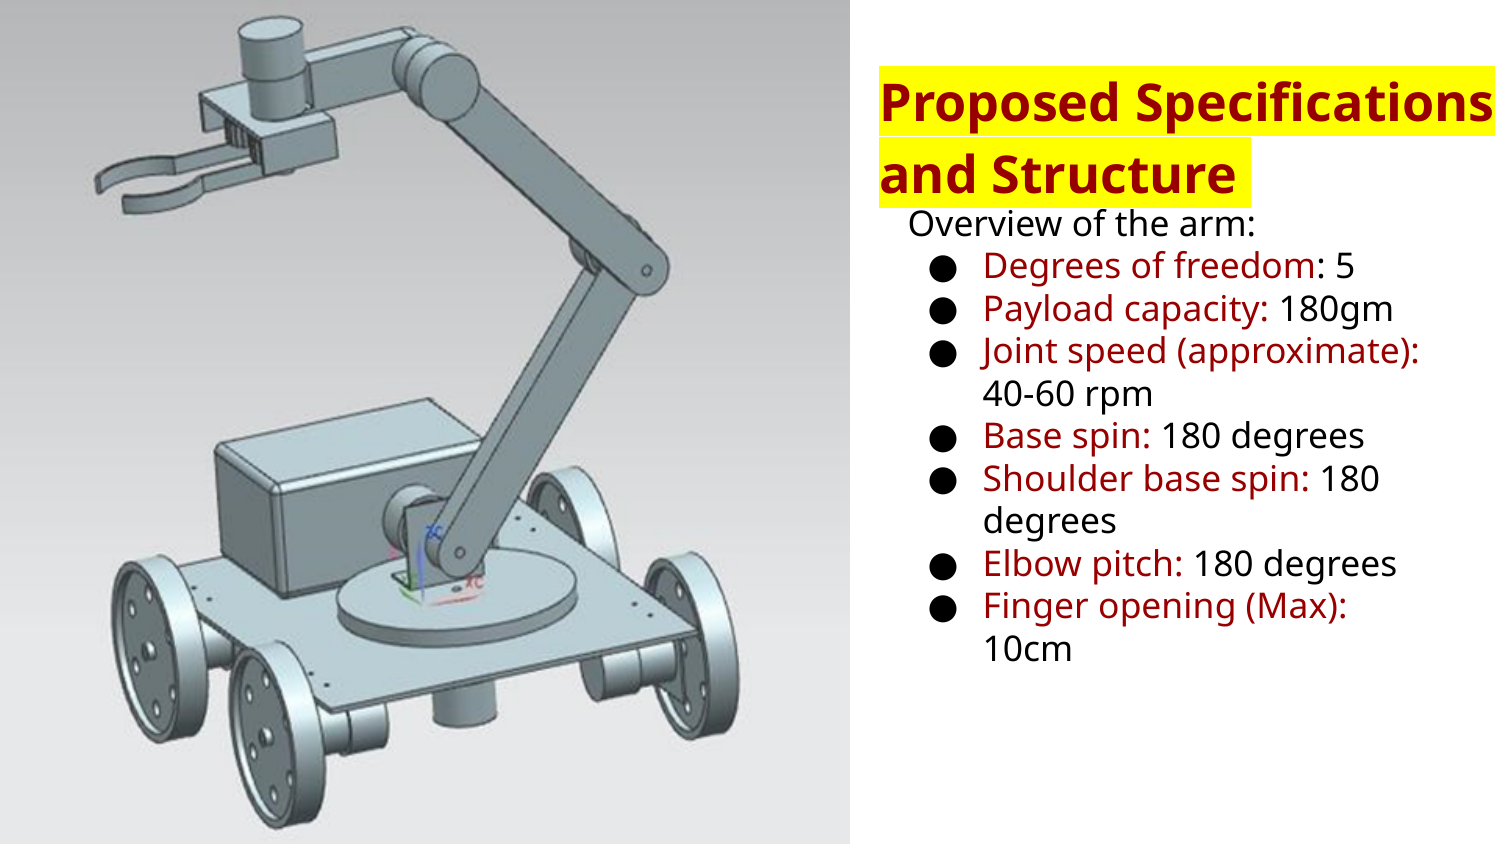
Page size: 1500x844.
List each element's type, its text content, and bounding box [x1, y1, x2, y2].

list Proposed Specifications and Structure [864, 69, 1500, 279]
text_box Overview of the arm: Degrees of freedom: 5 Payload capacity: 180gm Joint speed (approximate): 40-60 rpm Base spin: 180 degrees Shoulder base spin: 180 degrees Elbow pitch: 180 degrees Finger opening (Max): 10cm [892, 185, 1445, 684]
picture [0, 0, 851, 844]
